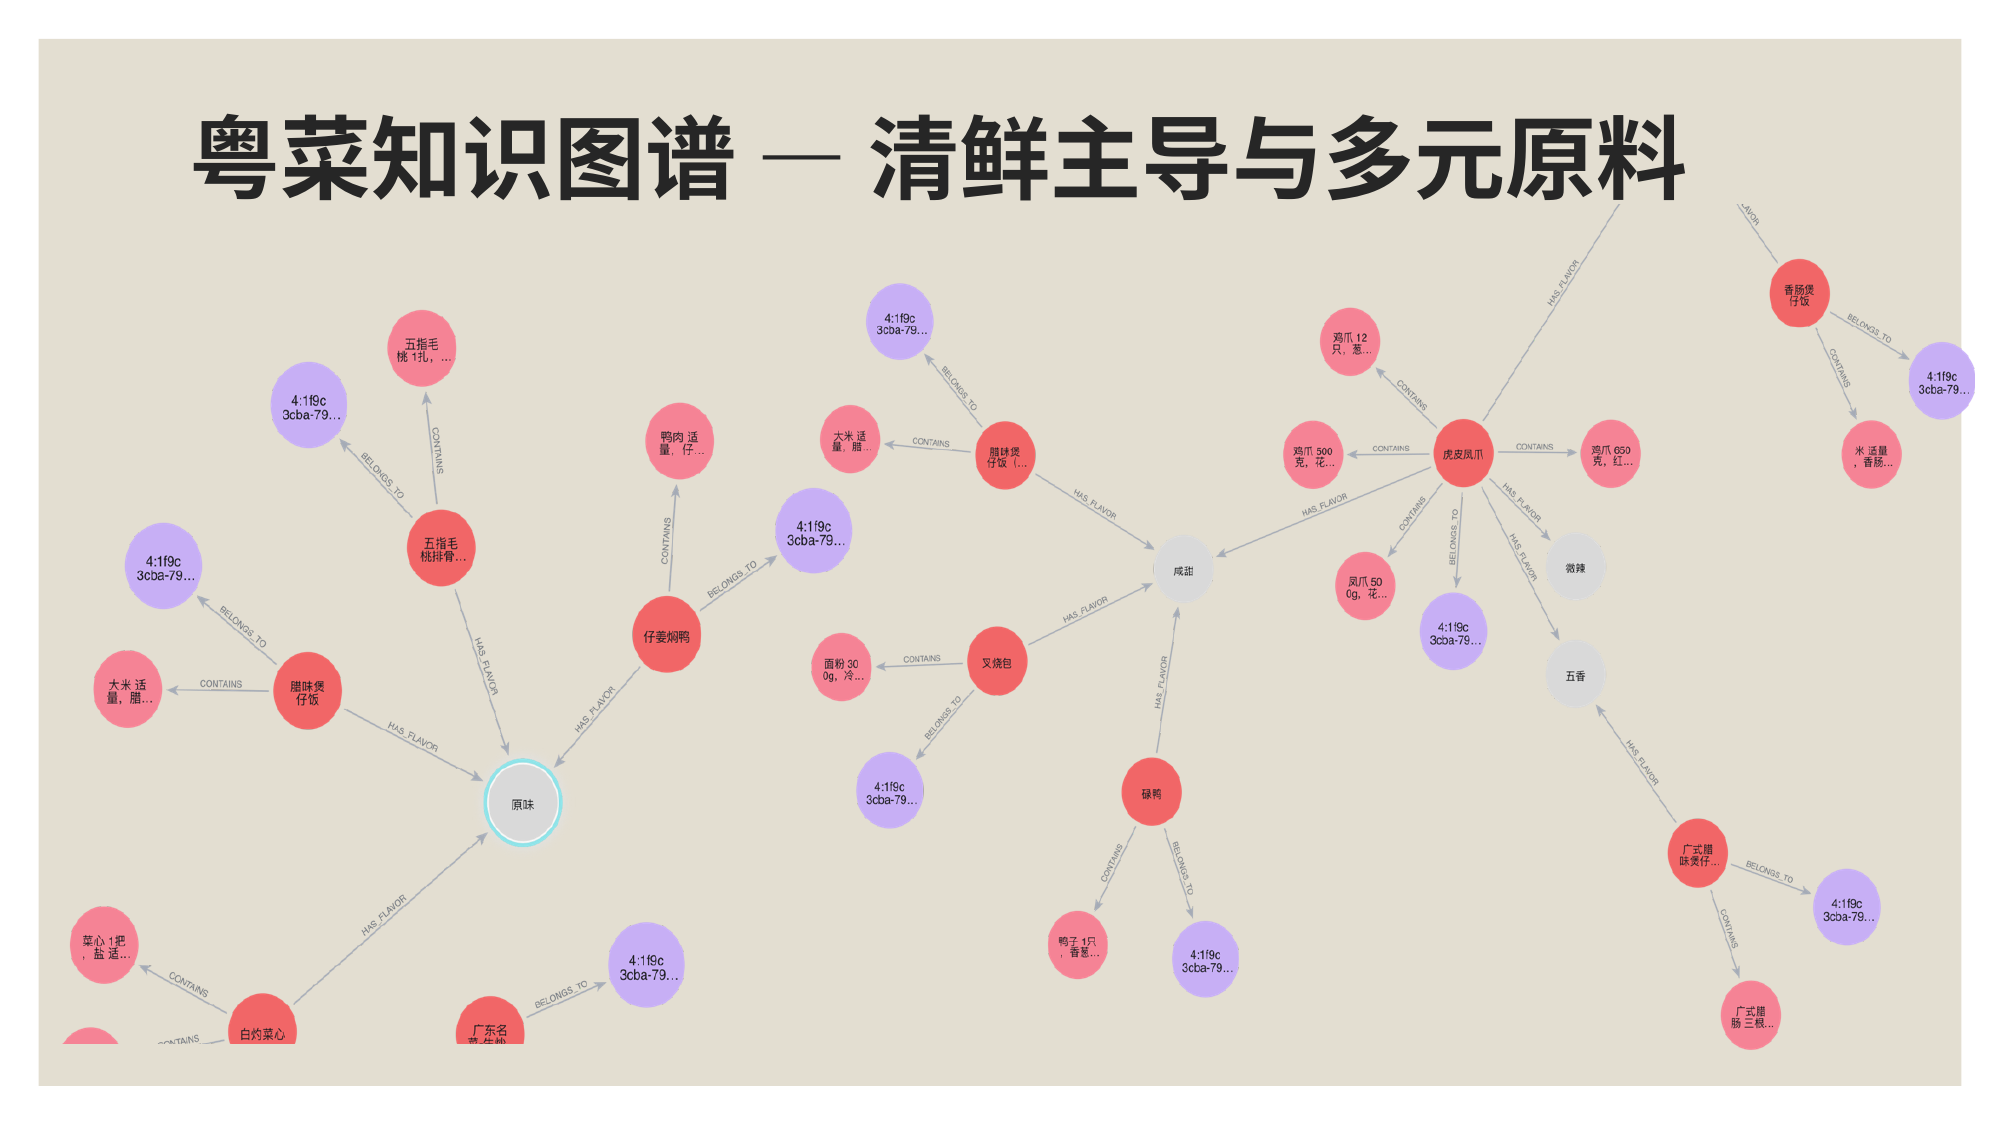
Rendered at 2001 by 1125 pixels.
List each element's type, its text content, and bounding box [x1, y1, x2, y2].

title 粤菜知识图谱 — 清鲜主导与多元原料 [174, 105, 1825, 214]
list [0, 218, 727, 1044]
picture [733, 204, 1975, 1065]
